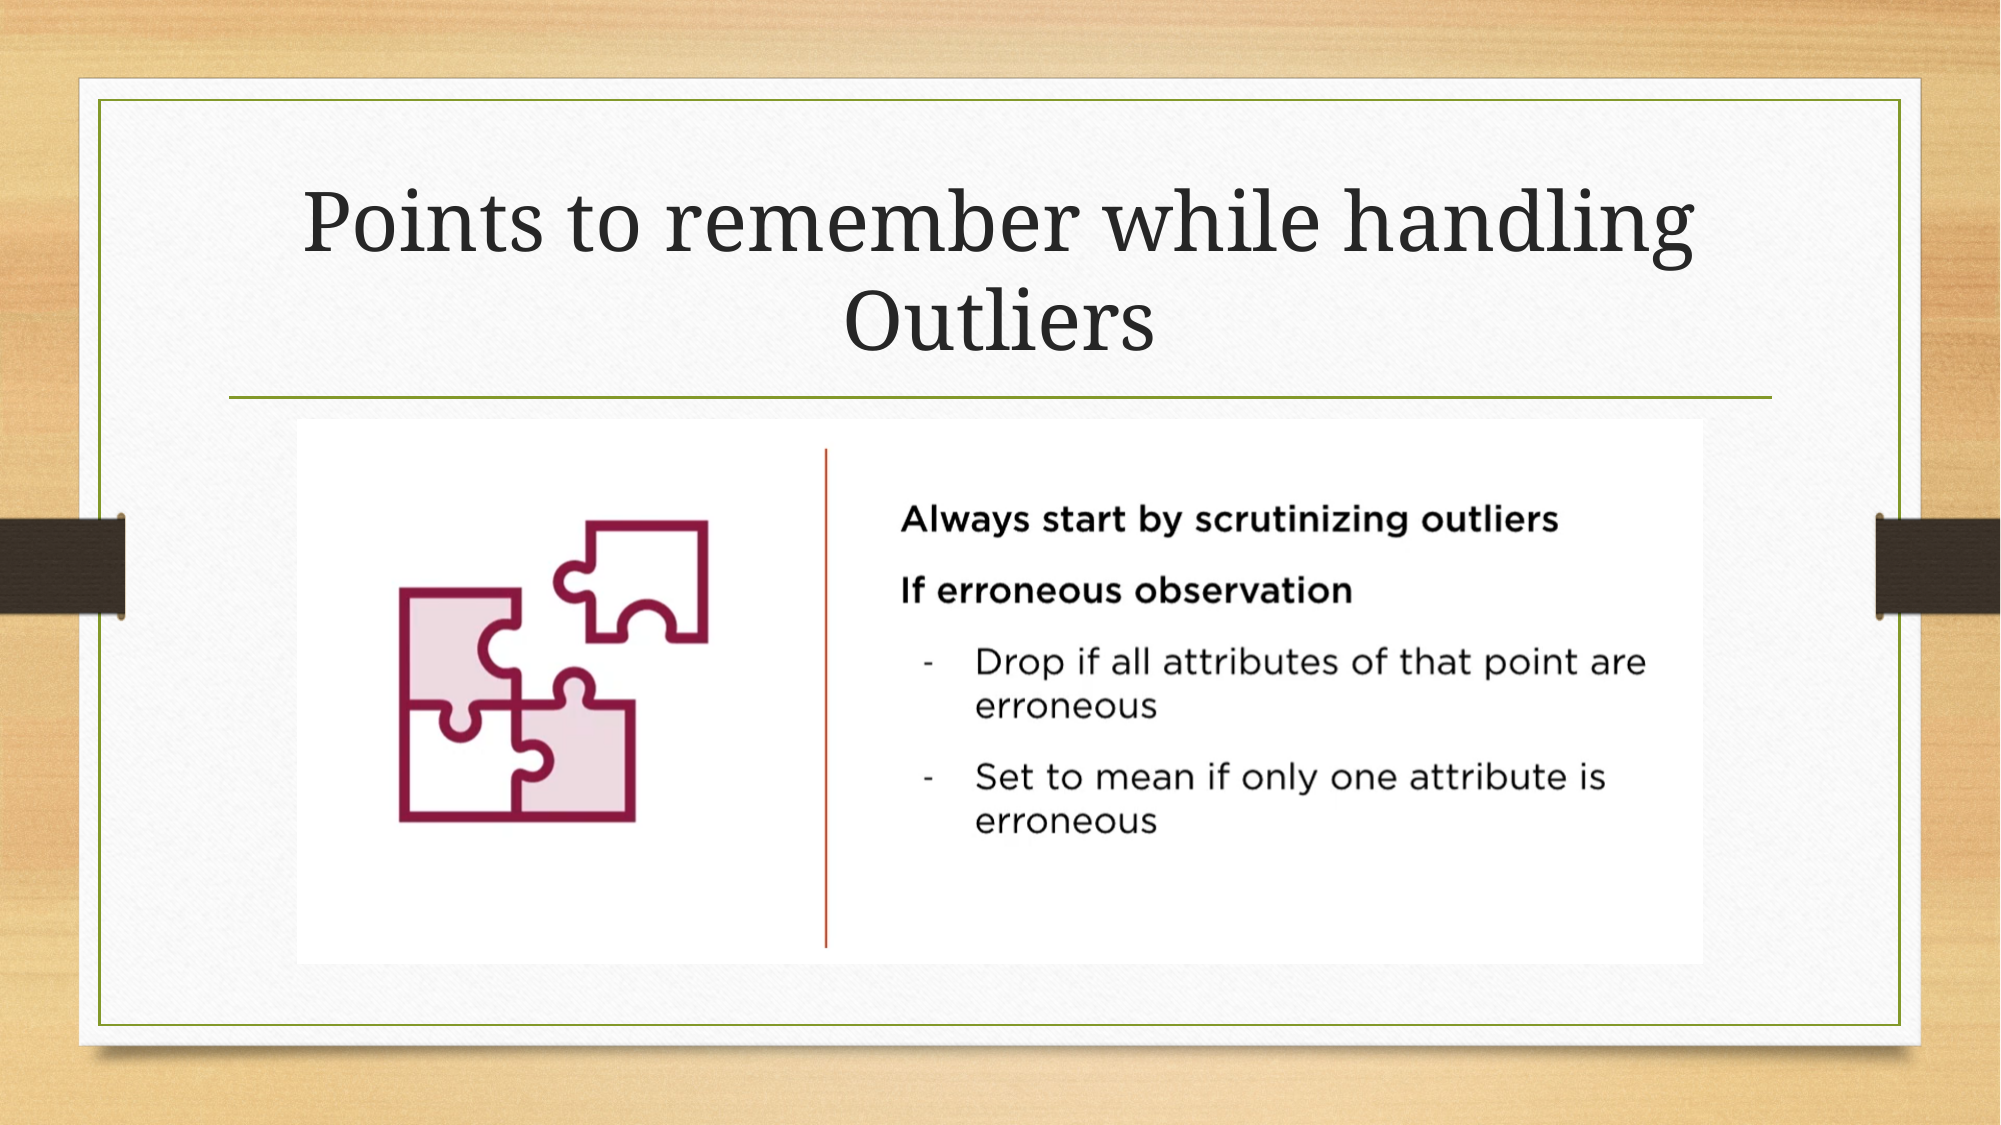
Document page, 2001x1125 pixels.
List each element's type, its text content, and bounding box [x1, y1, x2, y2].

picture [0, 0, 2001, 1125]
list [297, 419, 1703, 964]
title Points to remember while handling Outliers [212, 161, 1788, 375]
